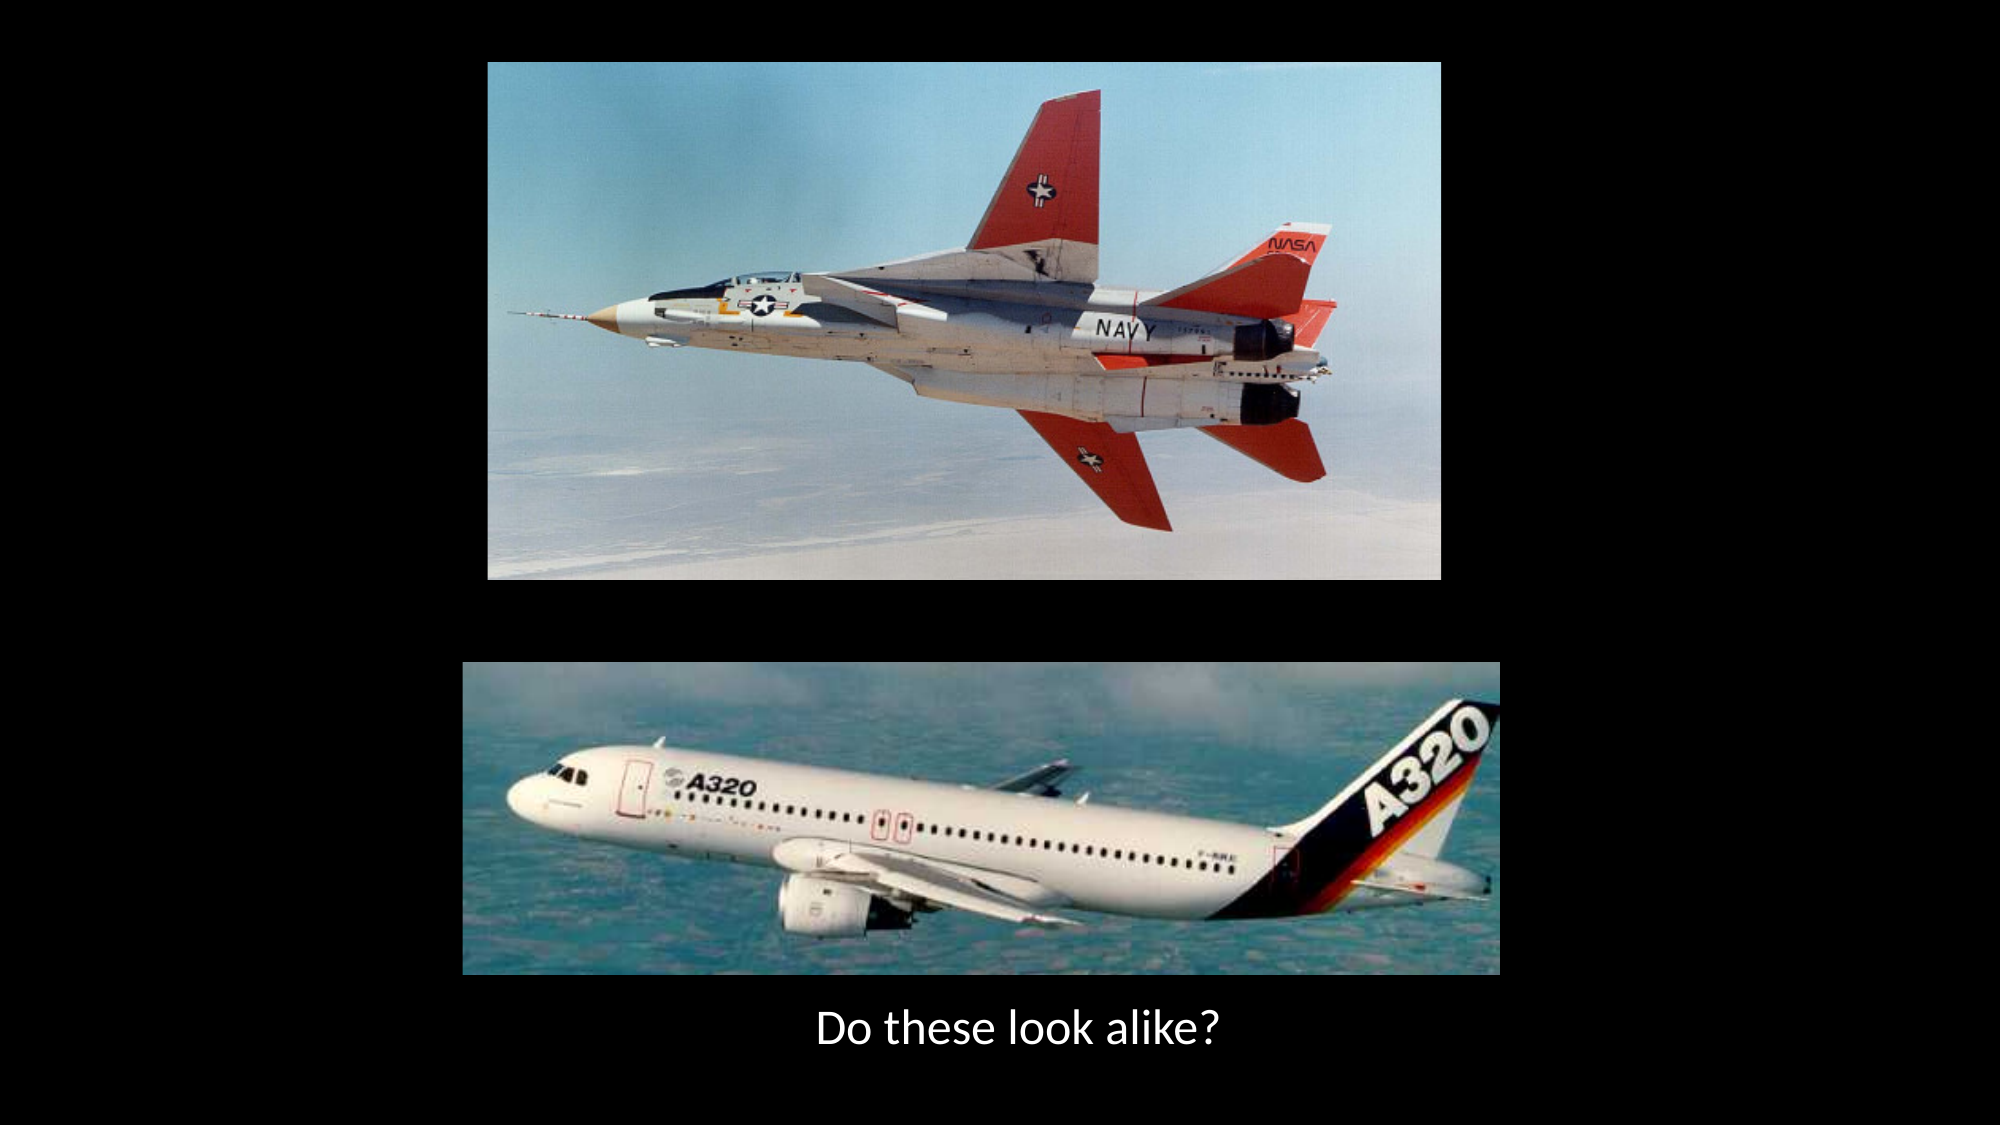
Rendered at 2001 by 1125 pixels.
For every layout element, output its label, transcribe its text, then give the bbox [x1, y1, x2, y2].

text_box Do these look alike? [599, 987, 1438, 1063]
picture [487, 62, 1442, 580]
picture [462, 662, 1500, 975]
